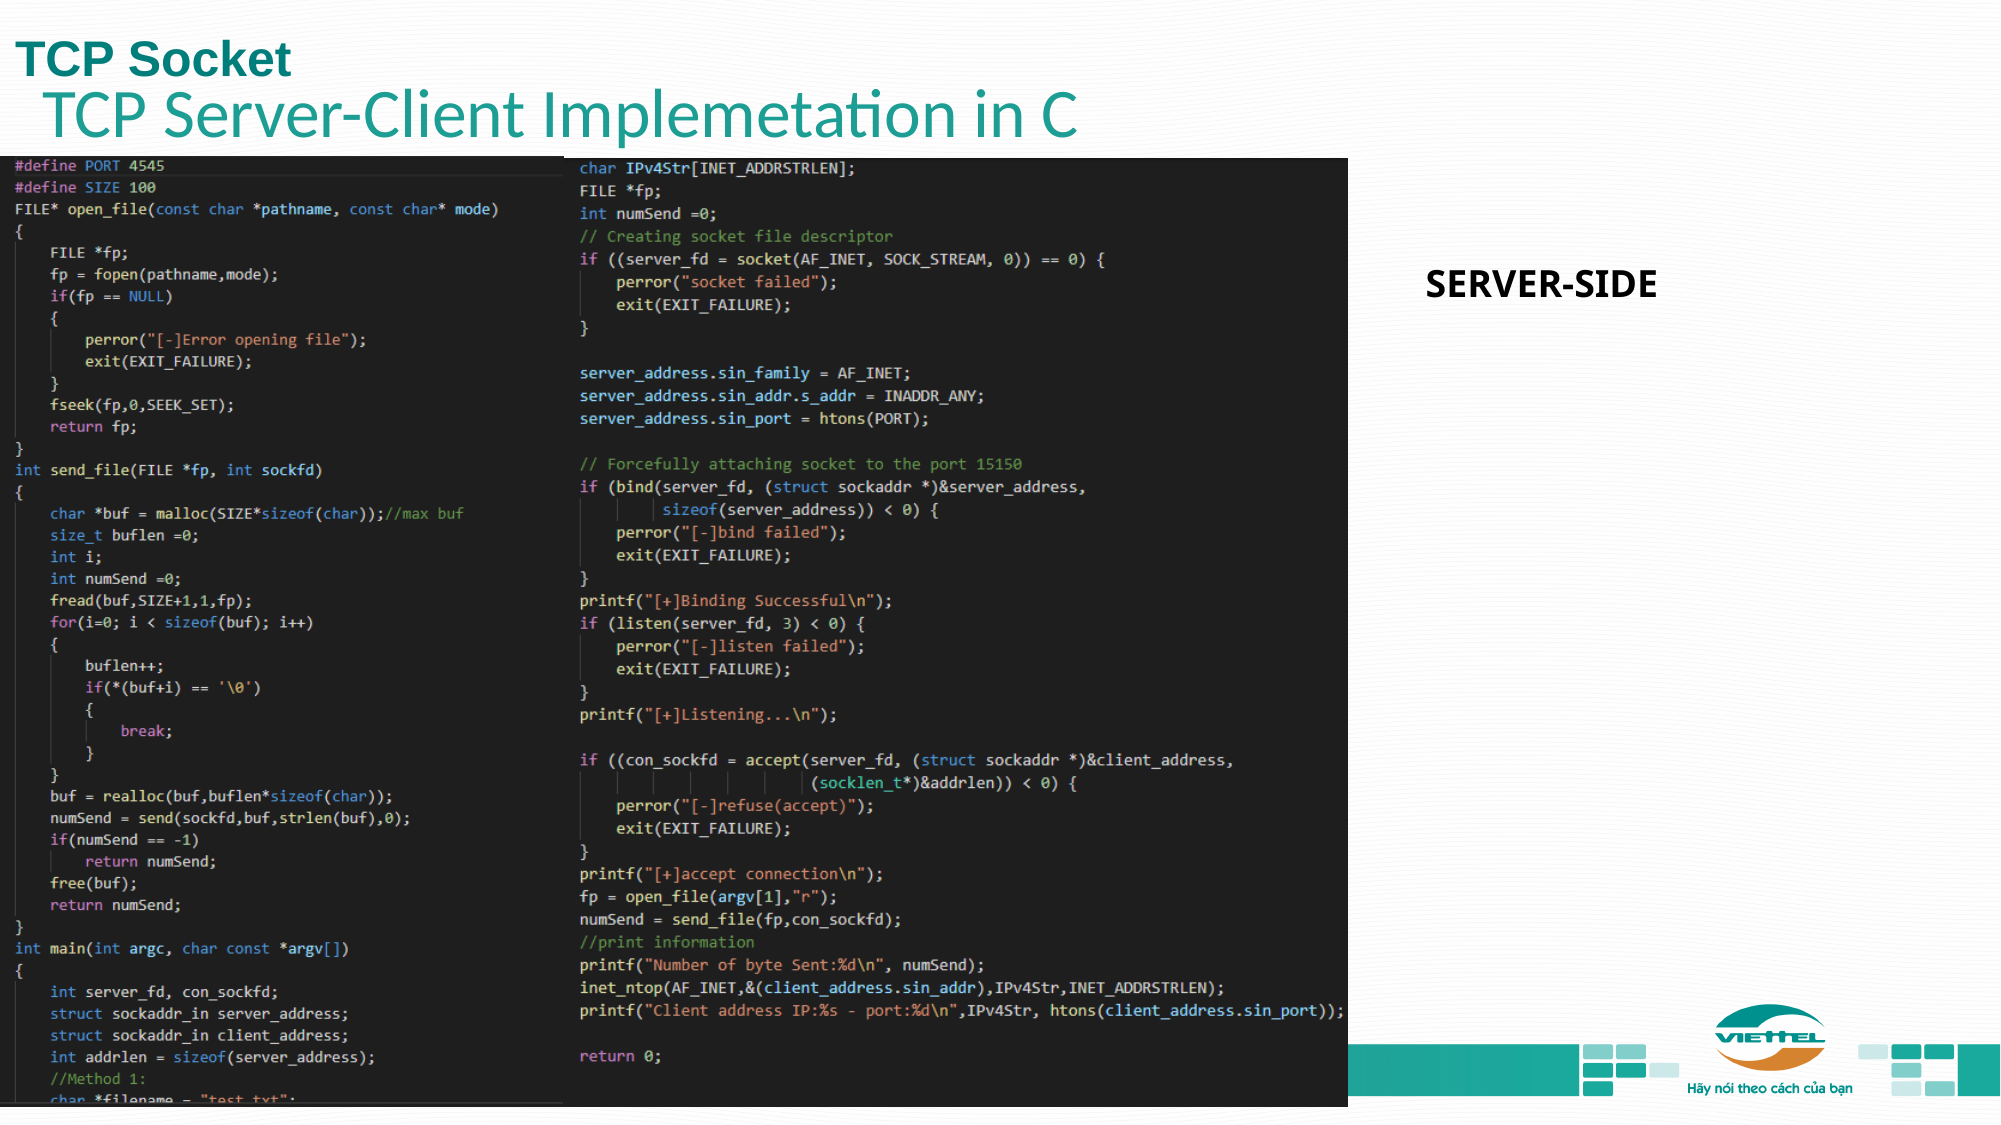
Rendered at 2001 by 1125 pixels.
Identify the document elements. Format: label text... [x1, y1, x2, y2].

picture [0, 0, 2001, 1125]
subtitle TCP Server-Client Implemetation in C [27, 60, 1928, 952]
text_box SERVER-SIDE [1410, 253, 1819, 313]
title TCP Socket [0, 0, 352, 112]
